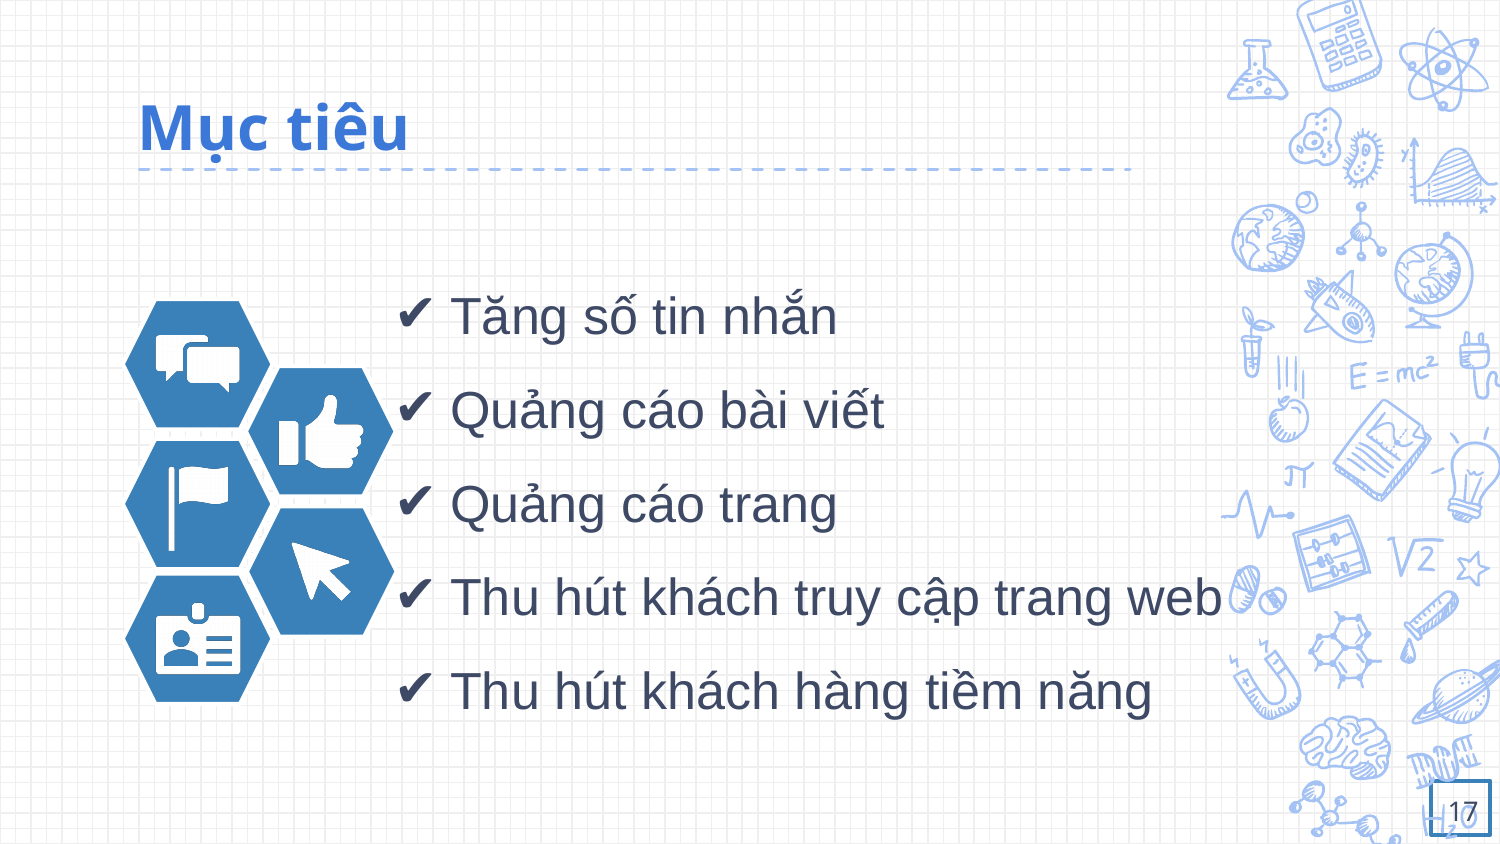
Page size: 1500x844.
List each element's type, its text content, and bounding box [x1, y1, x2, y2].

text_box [246, 506, 397, 637]
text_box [122, 438, 273, 570]
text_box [245, 365, 396, 497]
title Mục tiêu [122, 36, 1130, 178]
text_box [122, 298, 273, 430]
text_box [122, 573, 273, 705]
slide_number 17 [1403, 779, 1494, 844]
list Tăng số tin nhắn Quảng cáo bài viết Quảng cáo trang Thu hút khách truy cập trang web Thu hút khách hàng tiềm năng [341, 236, 1309, 737]
